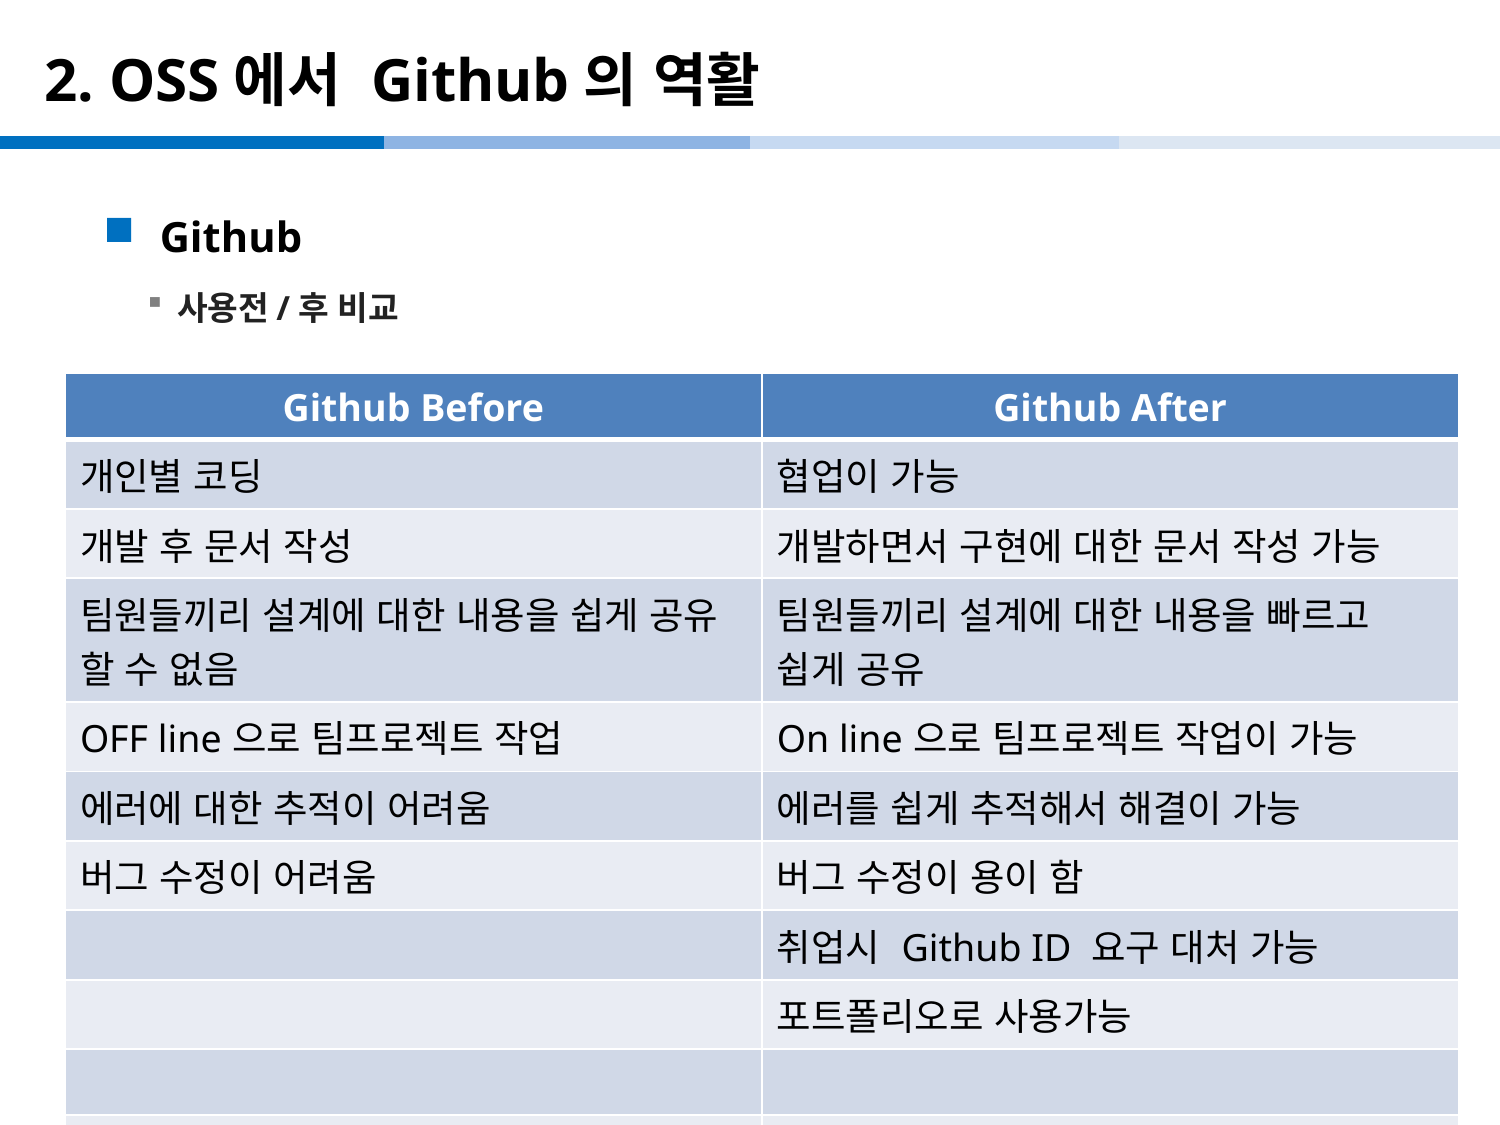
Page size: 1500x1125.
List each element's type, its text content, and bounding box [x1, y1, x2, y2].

table_header Github Before [66, 374, 761, 437]
table_cell 포트폴리오로 사용가능 [763, 981, 1458, 1048]
table_cell On line으로 팀프로젝트 작업이 가능 [763, 703, 1458, 771]
table_cell 협업이 가능 [763, 442, 1458, 508]
table_cell OFF line으로 팀프로젝트 작업 [66, 703, 761, 771]
table_cell 팀원들끼리 설계에 대한 내용을 빠르고 쉽게 공유 [763, 579, 1458, 701]
table_cell 개인별 코딩 [66, 442, 761, 508]
table_cell 에러를 쉽게 추적해서 해결이 가능 [763, 772, 1458, 840]
table_cell 버그 수정이 어려움 [66, 842, 761, 909]
title 2. OSS에서 Github의 역활 [29, 32, 1270, 124]
table_cell 팀원들끼리 설계에 대한 내용을 쉽게 공유 할 수 없음 [66, 579, 761, 701]
table_cell [66, 981, 761, 1048]
table_cell 개발하면서 구현에 대한 문서 작성 가능 [763, 510, 1458, 577]
list Github 사용전/후 비교 [88, 177, 1500, 1107]
table_cell 개발 후 문서 작성 [66, 510, 761, 577]
table_cell [66, 1050, 761, 1114]
table_cell [763, 1050, 1458, 1114]
table_cell 취업시 Github ID 요구 대처 가능 [763, 911, 1458, 979]
table_cell 에러에 대한 추적이 어려움 [66, 772, 761, 840]
table_cell [763, 1116, 1458, 1125]
table_header Github After [763, 374, 1458, 437]
table_cell 버그 수정이 용이 함 [763, 842, 1458, 909]
table_cell [66, 1116, 761, 1125]
table_cell [66, 911, 761, 979]
